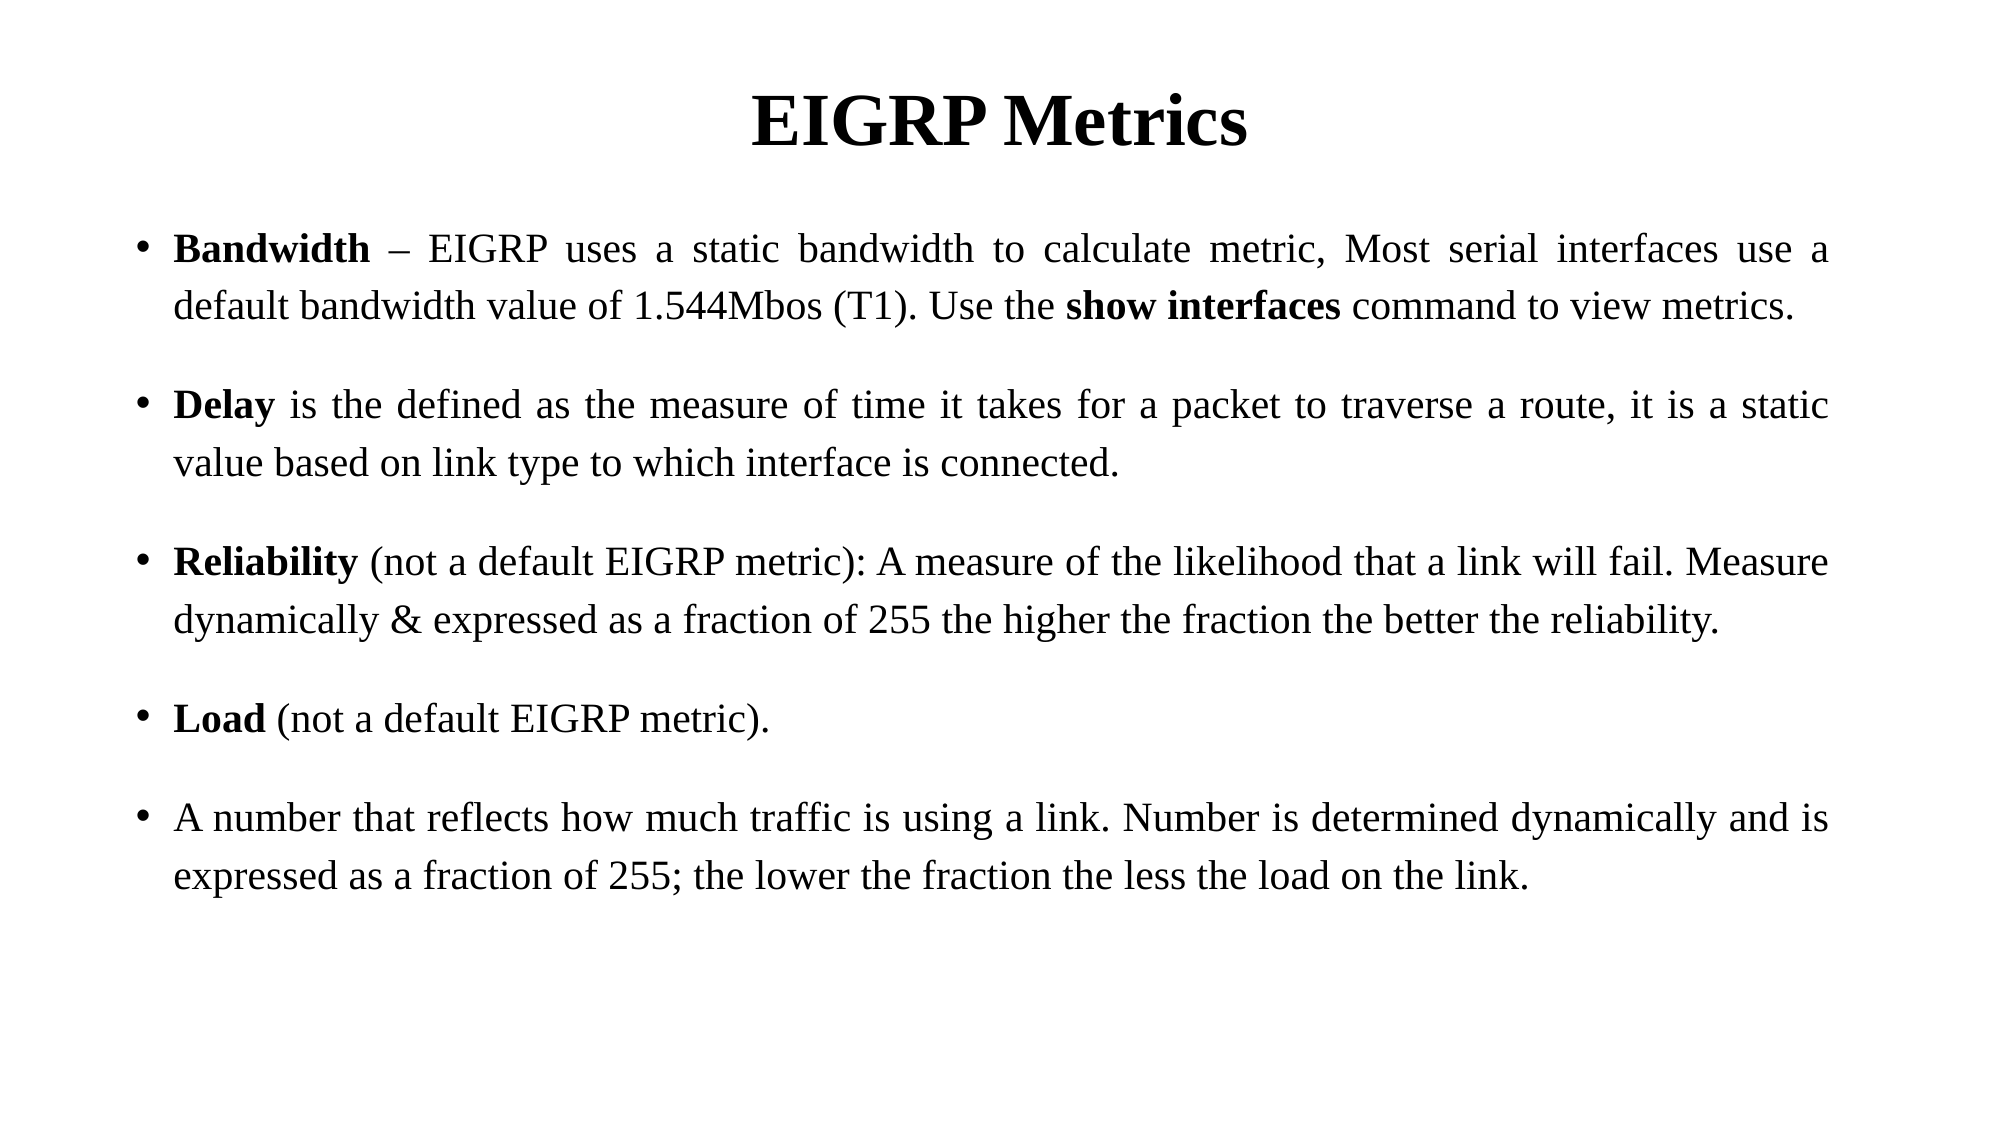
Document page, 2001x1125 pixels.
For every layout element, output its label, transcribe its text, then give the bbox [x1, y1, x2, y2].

list Bandwidth – EIGRP uses a static bandwidth to calculate metric, Most serial interfaces use a default bandwidth value of 1.544Mbos (T1). Use the show interfaces command to view metrics. Delay is the defined as the measure of time it takes for a packet to traverse a route, it is a static value based on link type to which interface is connected. Reliability (not a default EIGRP metric): A measure of the likelihood that a link will fail. Measure dynamically & expressed as a fraction of 255 the higher the fraction the better the reliability. Load (not a default EIGRP metric). A number that reflects how much traffic is using a link. Number is determined dynamically and is expressed as a fraction of 255; the lower the fraction the less the load on the link. [120, 205, 1846, 1007]
title EIGRP Metrics [137, 59, 1863, 184]
